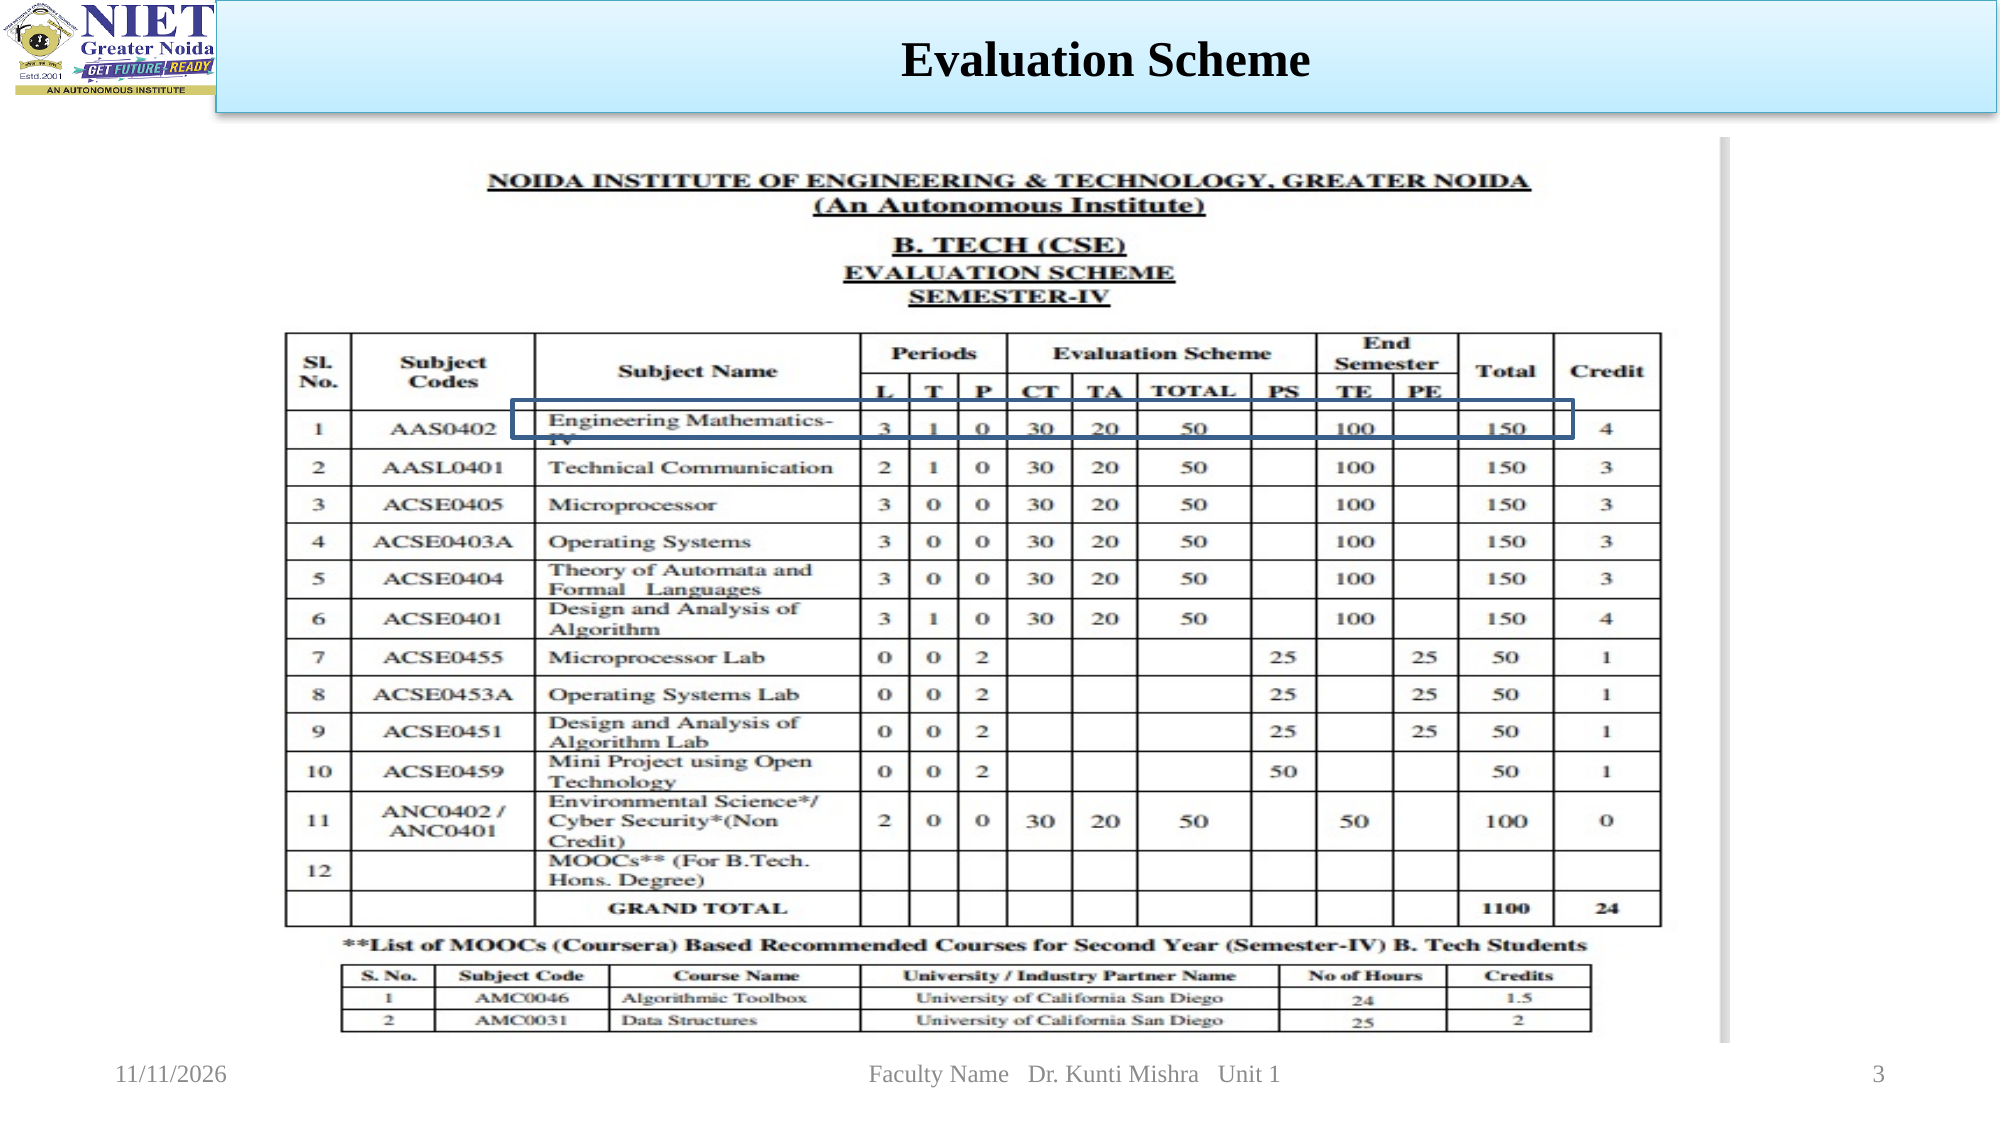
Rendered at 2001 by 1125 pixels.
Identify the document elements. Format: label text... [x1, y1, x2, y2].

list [246, 137, 1731, 1043]
text_box Evaluation Scheme [215, 0, 1997, 113]
slide_number 3 [1488, 1042, 1900, 1103]
footer Faculty Name Dr. Kunti Mishra Unit 1 [662, 1051, 1488, 1103]
picture [2, 3, 216, 95]
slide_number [99, 1042, 567, 1103]
